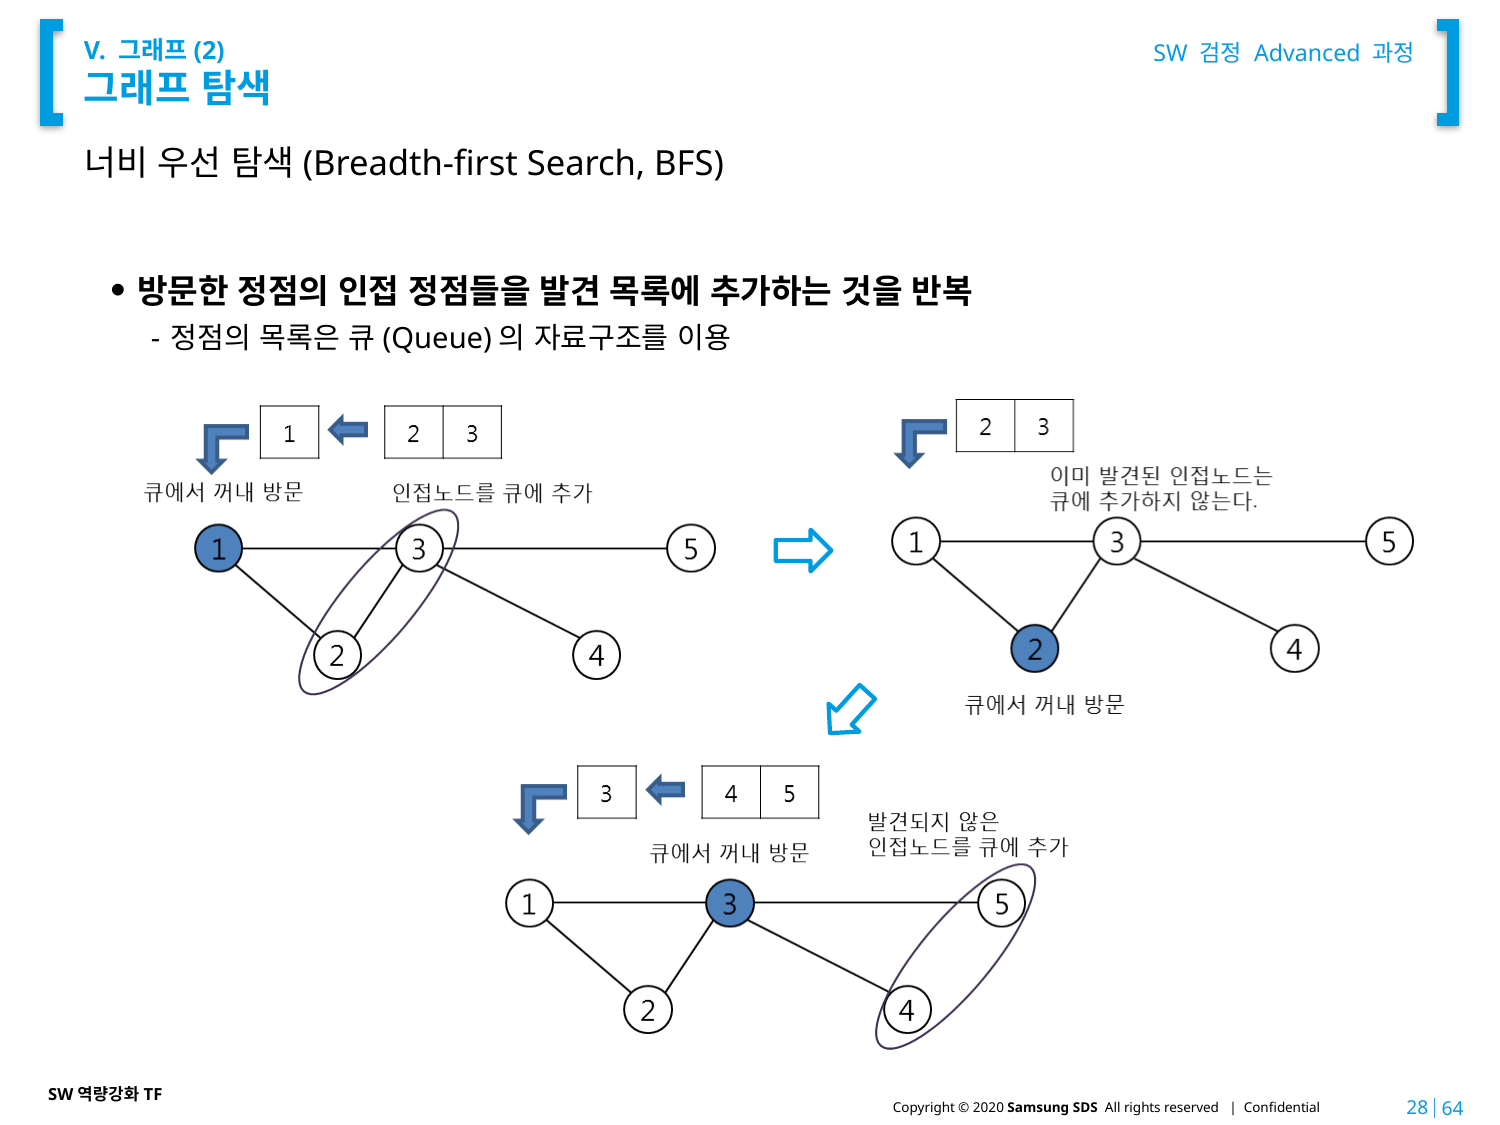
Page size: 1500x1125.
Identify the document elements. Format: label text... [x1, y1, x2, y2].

list SW 검정 Advanced 과정 [925, 30, 1416, 90]
list 너비 우선 탐색(Breadth-first Search, BFS) [84, 141, 1416, 268]
title V. 그래프(2) 그래프 탐색 [83, 33, 1328, 111]
picture [503, 764, 1097, 1050]
picture [889, 399, 1416, 728]
picture [127, 405, 718, 696]
text_box [826, 682, 878, 736]
list 방문한 정점의 인접 정점들을 발견 목록에 추가하는 것을 반복 정점의 목록은 큐(Queue)의 자료구조를 이용 [110, 262, 1416, 395]
text_box [773, 527, 834, 574]
